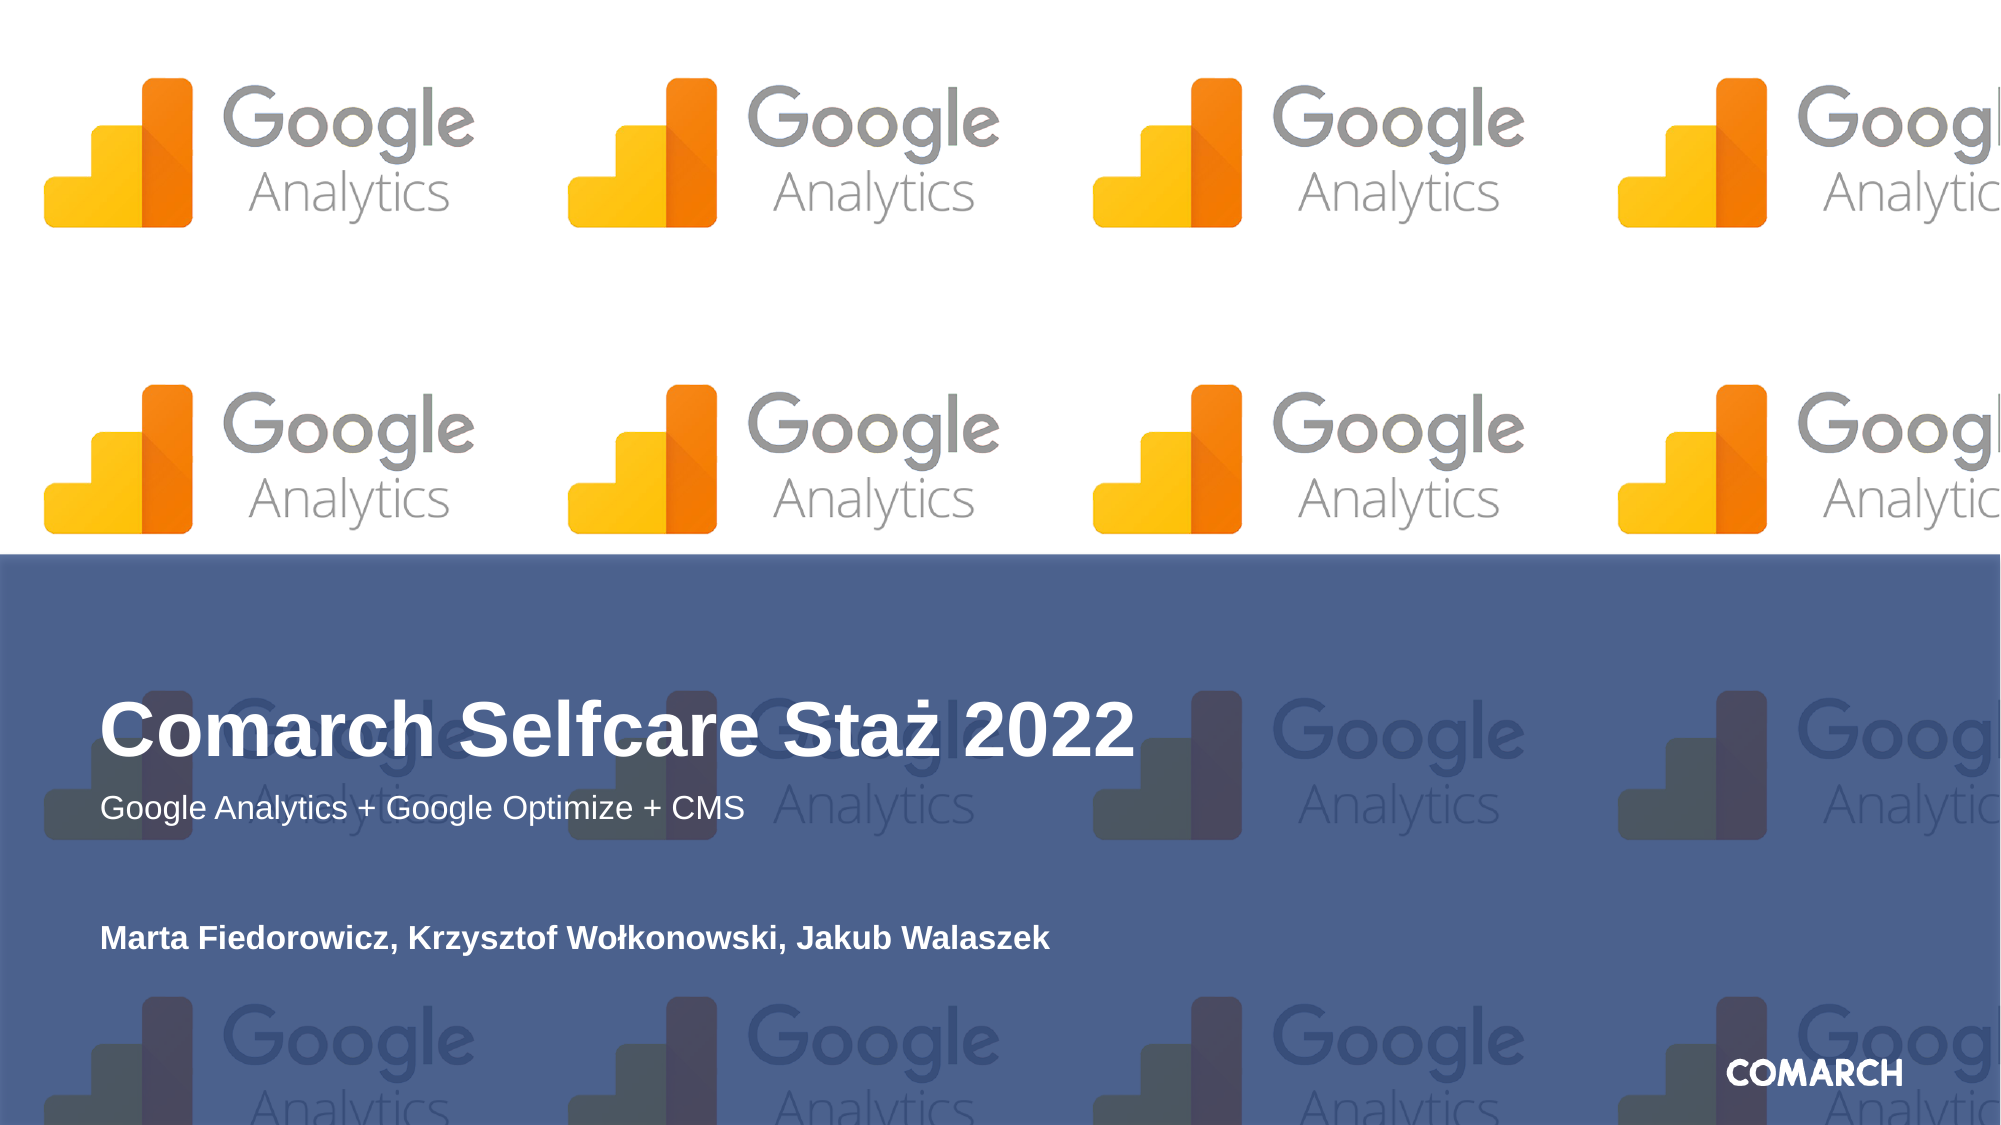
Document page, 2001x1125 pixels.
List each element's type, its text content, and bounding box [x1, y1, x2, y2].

picture [0, 0, 2001, 1125]
subtitle Google Analytics + Google Optimize + CMS [99, 779, 1900, 900]
picture [1726, 1058, 1902, 1086]
title Comarch Selfcare Staż 2022 [99, 554, 1900, 779]
list Marta Fiedorowicz, Krzysztof Wołkonowski, Jakub Walaszek [99, 907, 1245, 964]
